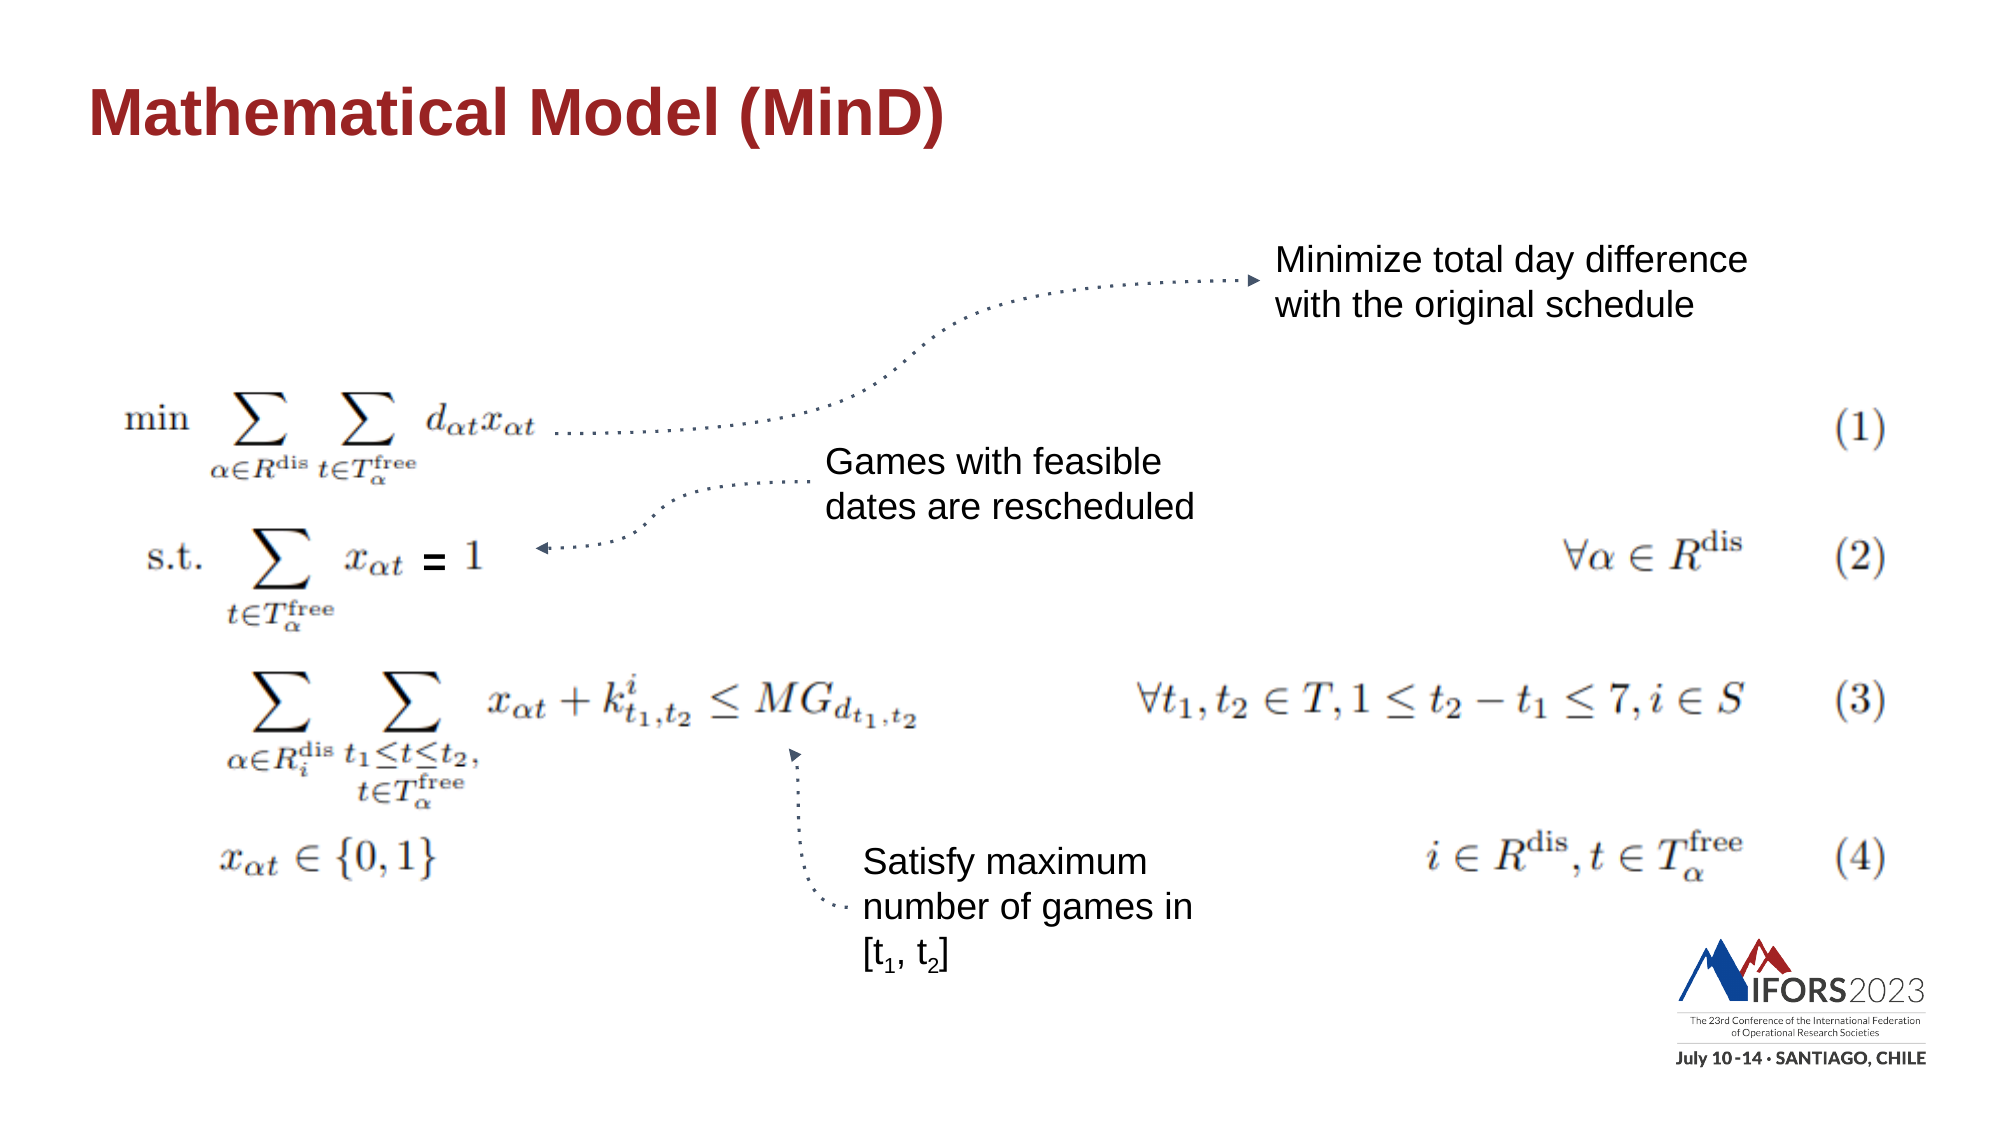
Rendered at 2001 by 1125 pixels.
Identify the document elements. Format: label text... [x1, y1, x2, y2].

picture [99, 359, 1915, 904]
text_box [555, 281, 1261, 434]
text_box Mathematical Model (MinD) [73, 76, 1657, 174]
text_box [535, 482, 811, 549]
text_box Satisfy maximum number of games in [t1, t2] [847, 904, 1257, 993]
picture [1666, 924, 1939, 1082]
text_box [788, 748, 848, 905]
text_box Minimize total day difference with the original schedule [1260, 220, 1768, 341]
